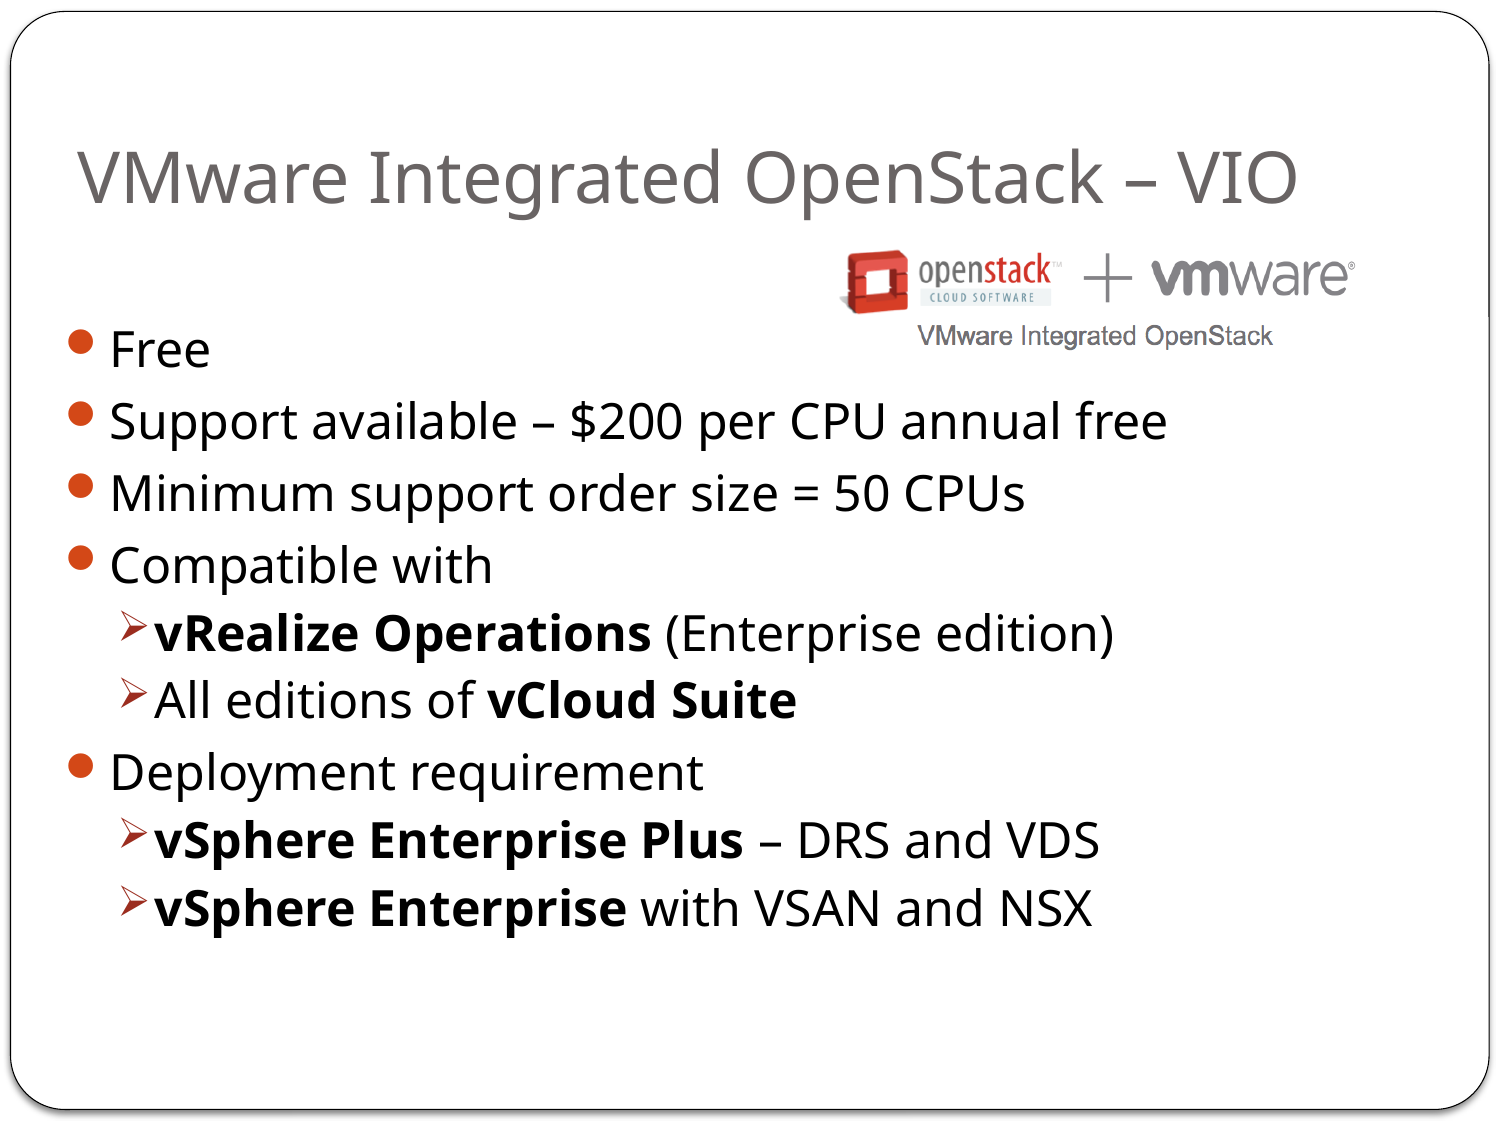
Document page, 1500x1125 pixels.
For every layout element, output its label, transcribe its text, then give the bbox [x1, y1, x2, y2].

picture [812, 224, 1379, 367]
title VMware Integrated OpenStack – VIO [62, 45, 1425, 233]
list Free Support available – $200 per CPU annual free Minimum support order size = 50 CPUs Compatible with vRealize Operations (Enterprise edition) All editions of vCloud Suite Deployment requirement vSphere Enterprise Plus – DRS and VDS vSphere Enterprise with VSAN and NSX [50, 237, 1425, 988]
